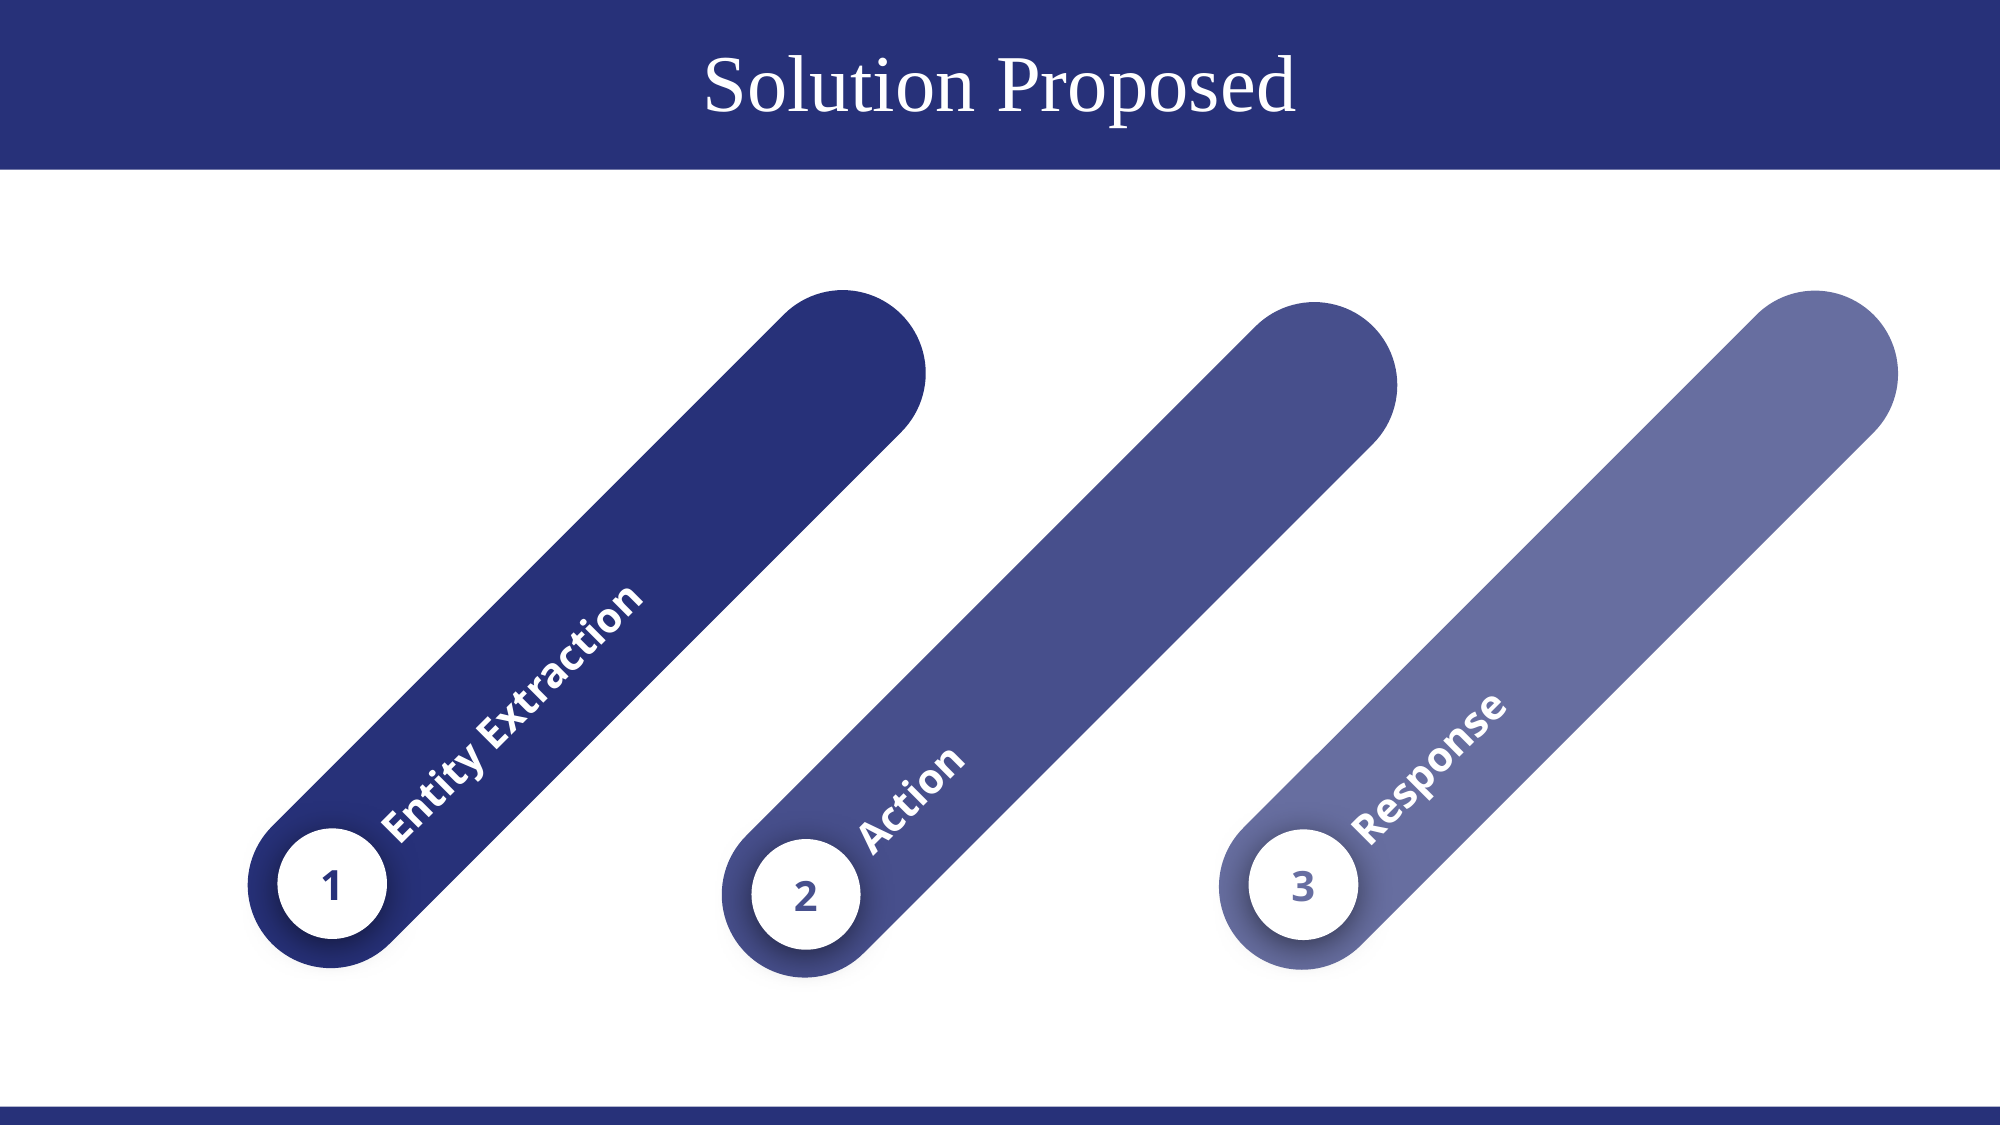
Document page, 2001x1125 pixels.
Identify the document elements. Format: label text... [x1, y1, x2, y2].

text_box [0, 1106, 2000, 1125]
text_box [0, 0, 2000, 171]
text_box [616, 553, 1503, 950]
title Solution Proposed [657, 0, 1343, 170]
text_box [1112, 543, 2000, 941]
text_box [141, 543, 1032, 939]
